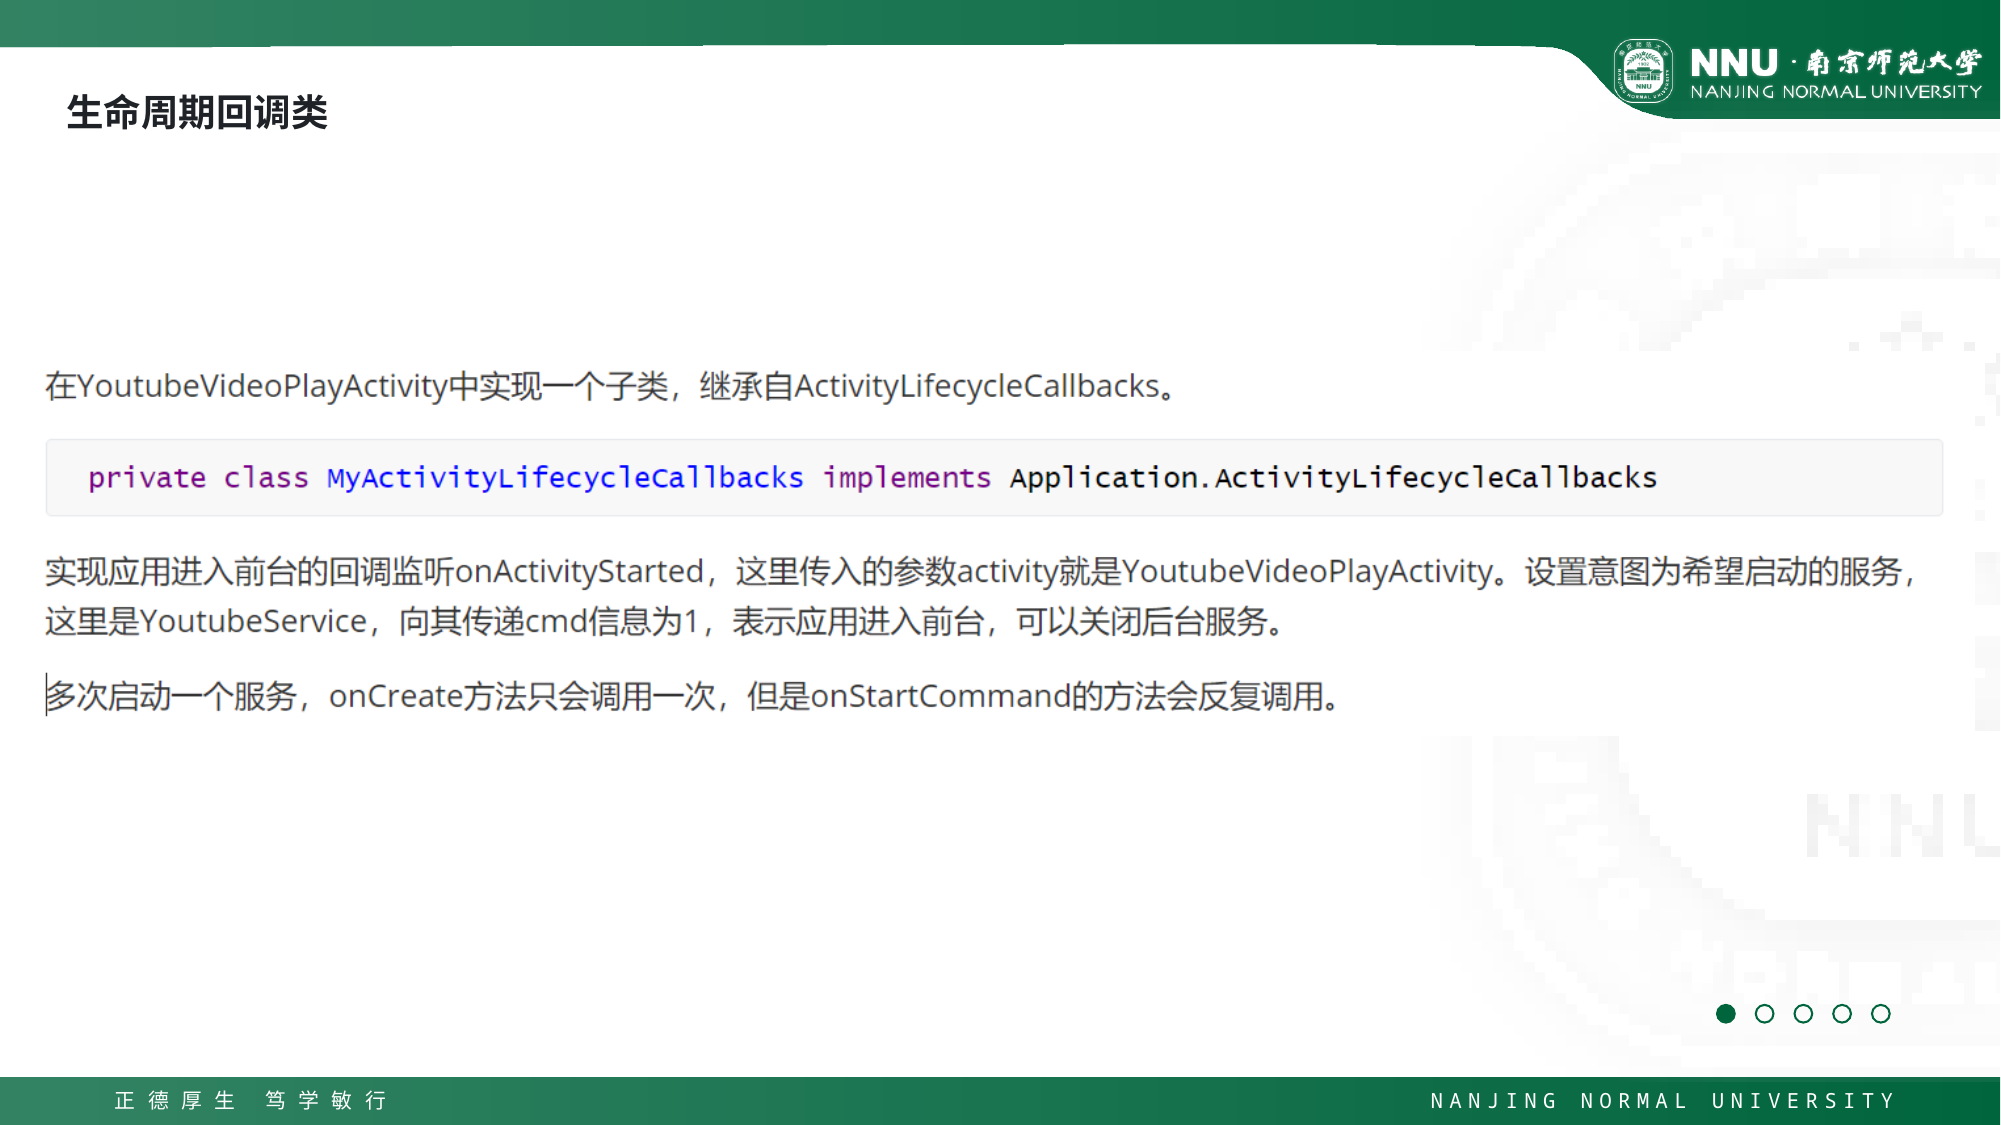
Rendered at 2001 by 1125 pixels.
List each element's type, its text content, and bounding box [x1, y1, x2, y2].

text_box 生命周期回调类 [51, 82, 1281, 142]
picture [25, 351, 1975, 736]
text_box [1716, 1004, 1890, 1023]
